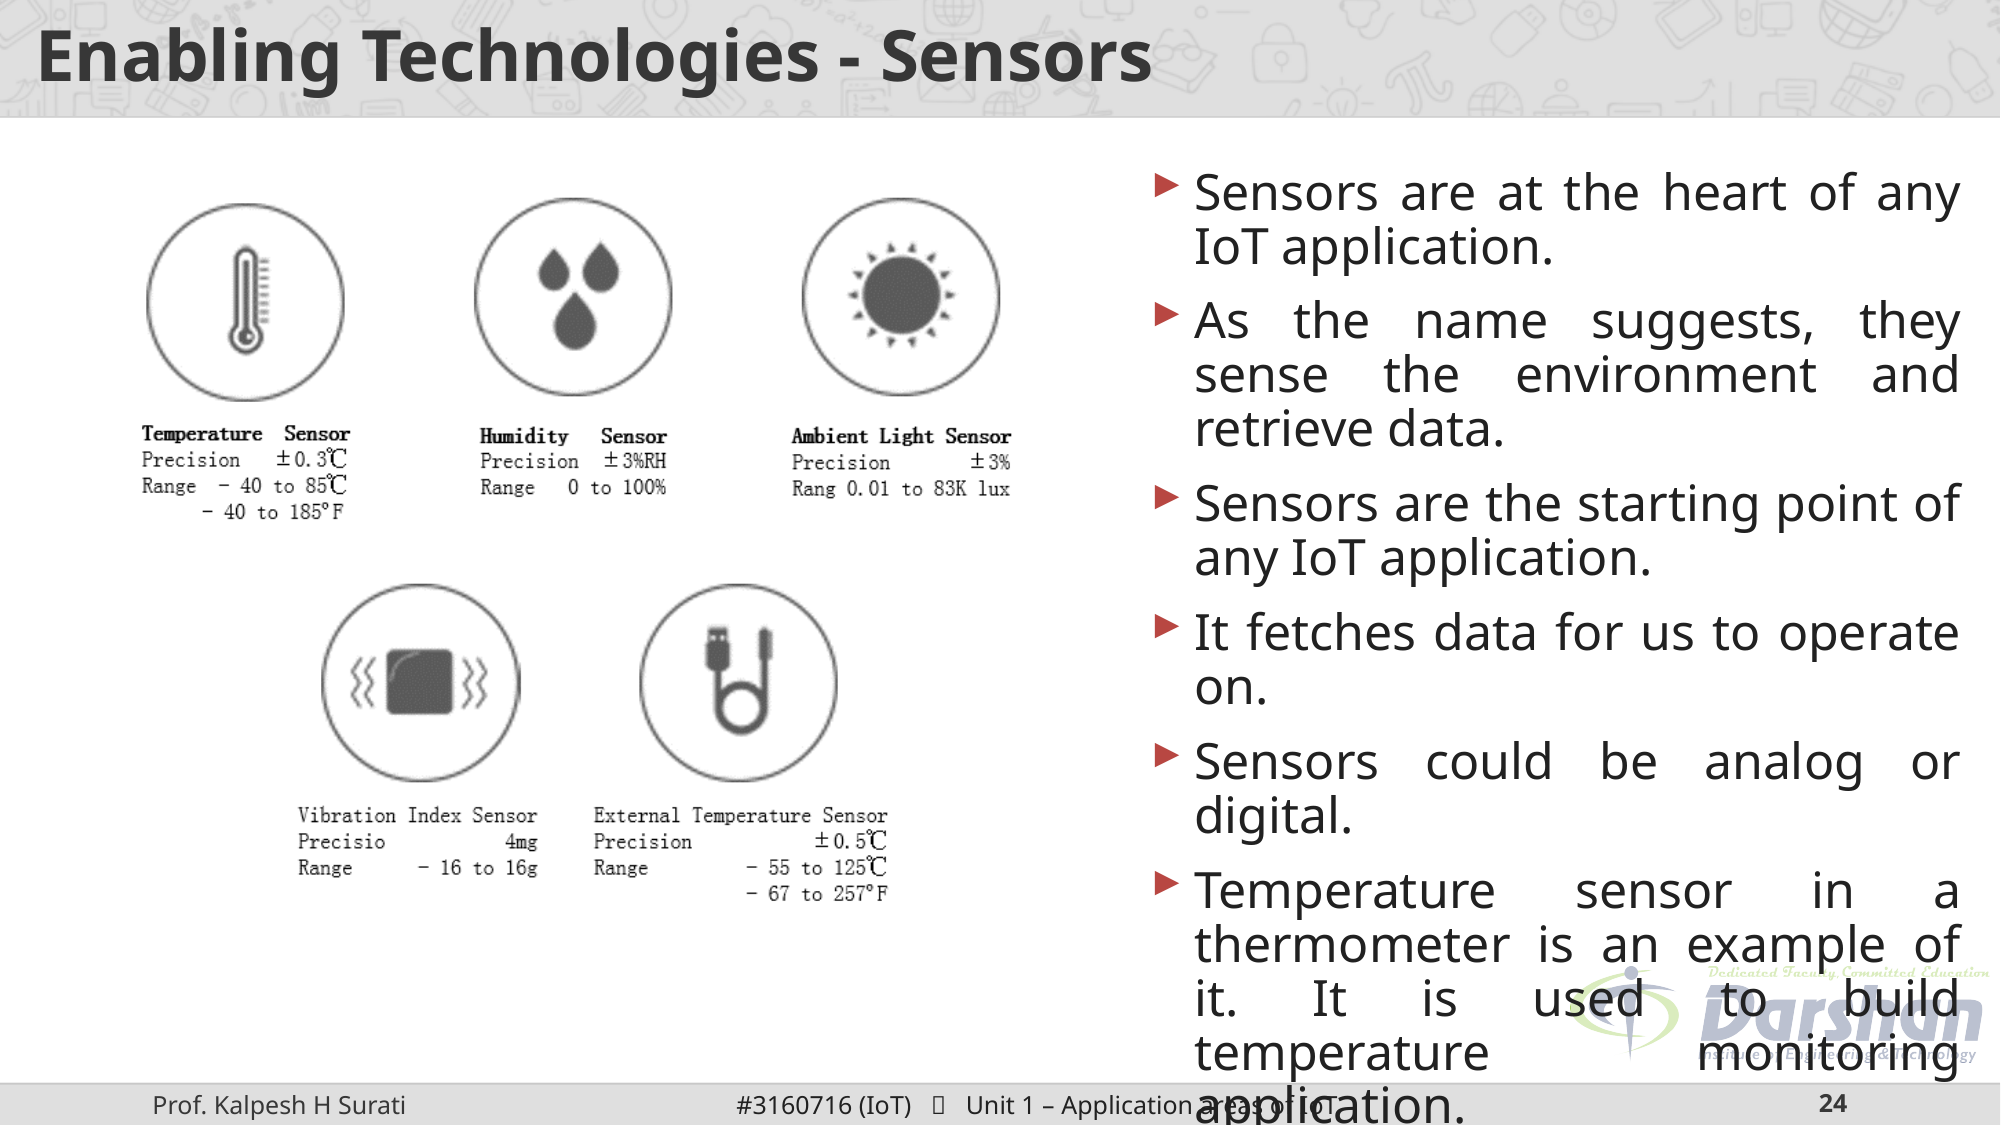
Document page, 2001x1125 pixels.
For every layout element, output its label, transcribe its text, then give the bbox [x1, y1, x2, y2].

picture [79, 158, 1072, 942]
list Sensors are at the heart of any IoT application. As the name suggests, they sense the environment and retrieve data. Sensors are the starting point of any IoT application. It fetches data for us to operate on. Sensors could be analog or digital. Temperature sensor in a thermometer is an example of it. It is used to build temperature monitoring application. [1135, 159, 1977, 942]
title Enabling Technologies - Sensors [0, 0, 2000, 117]
